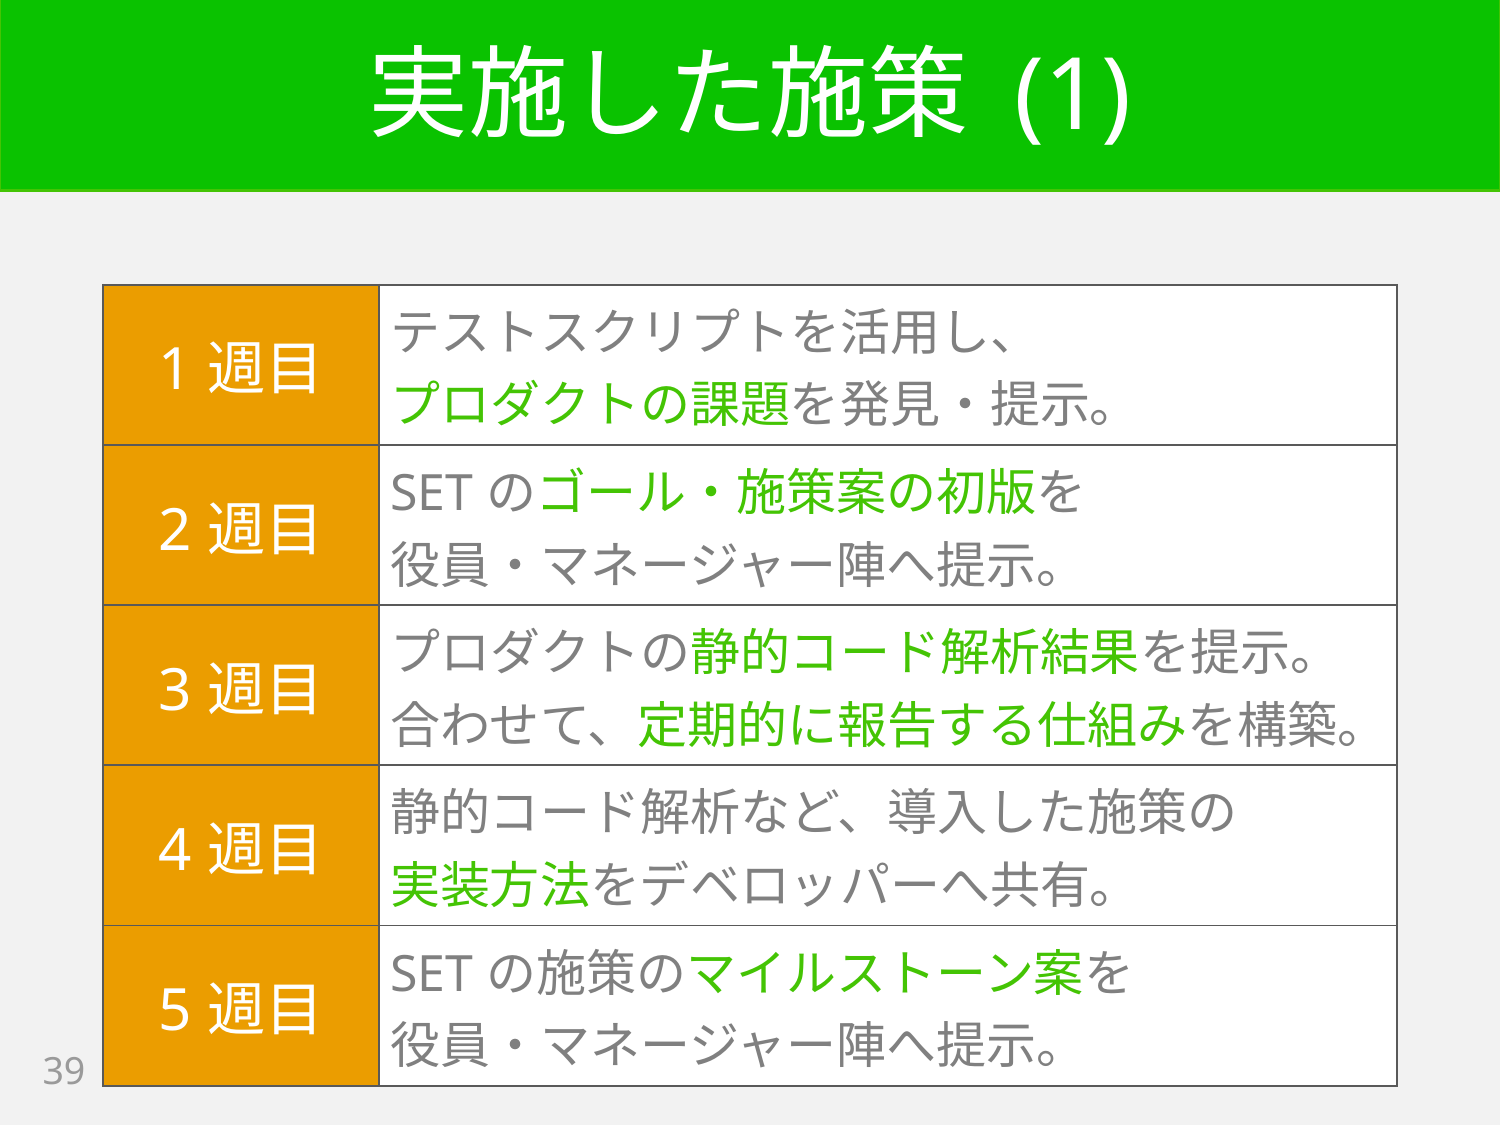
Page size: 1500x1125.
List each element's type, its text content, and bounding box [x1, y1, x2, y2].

table_cell 静的コード解析など、導入した施策の 実装方法をデベロッパーへ共有。 [380, 766, 1396, 925]
table_cell 3週目 [104, 606, 378, 764]
title 実施した施策 (1) [0, 53, 1500, 140]
table_header テストスクリプトを活用し、 プロダクトの課題を発見・提示。 [380, 286, 1396, 444]
table_cell プロダクトの静的コード解析結果を提示。 合わせて、定期的に報告する仕組みを構築。 [380, 606, 1396, 764]
table_cell SETの施策のマイルストーン案を 役員・マネージャー陣へ提示。 [380, 926, 1396, 1085]
table_cell 4週目 [104, 766, 378, 925]
table_header 1週目 [104, 286, 378, 444]
slide_number 39 [27, 1042, 146, 1102]
table_cell 5週目 [104, 926, 378, 1085]
table_cell 2週目 [104, 446, 378, 604]
table_cell SETのゴール・施策案の初版を 役員・マネージャー陣へ提示。 [380, 446, 1396, 604]
